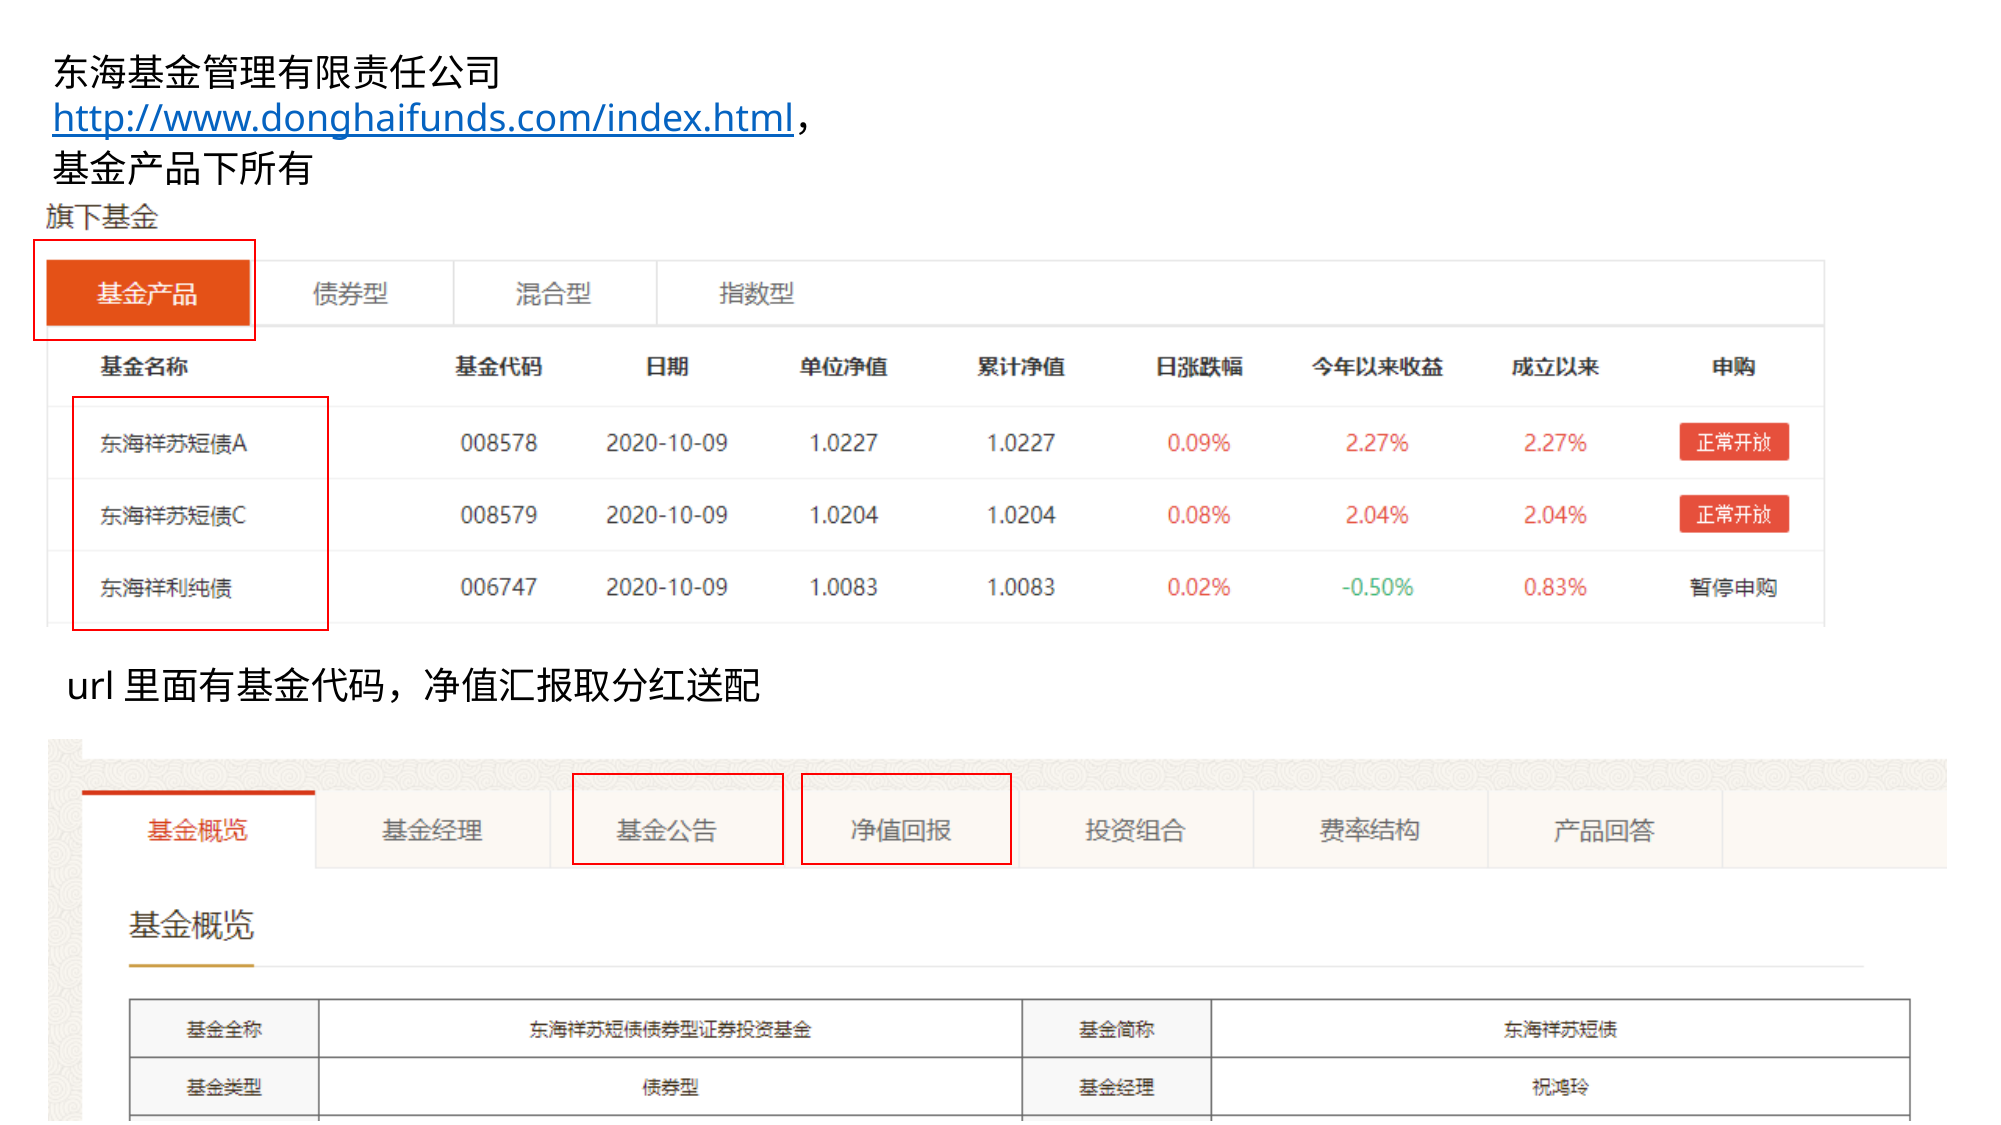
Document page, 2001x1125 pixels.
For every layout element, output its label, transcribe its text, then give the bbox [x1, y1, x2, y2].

text_box url里面有基金代码，净值汇报取分红送配 [51, 654, 1199, 715]
text_box 东海基金管理有限责任公司 http://www.donghaifunds.com/index.html， 基金产品下所有 [37, 41, 1038, 188]
picture [48, 739, 1947, 1121]
picture [14, 188, 1852, 627]
text_box [72, 627, 329, 631]
